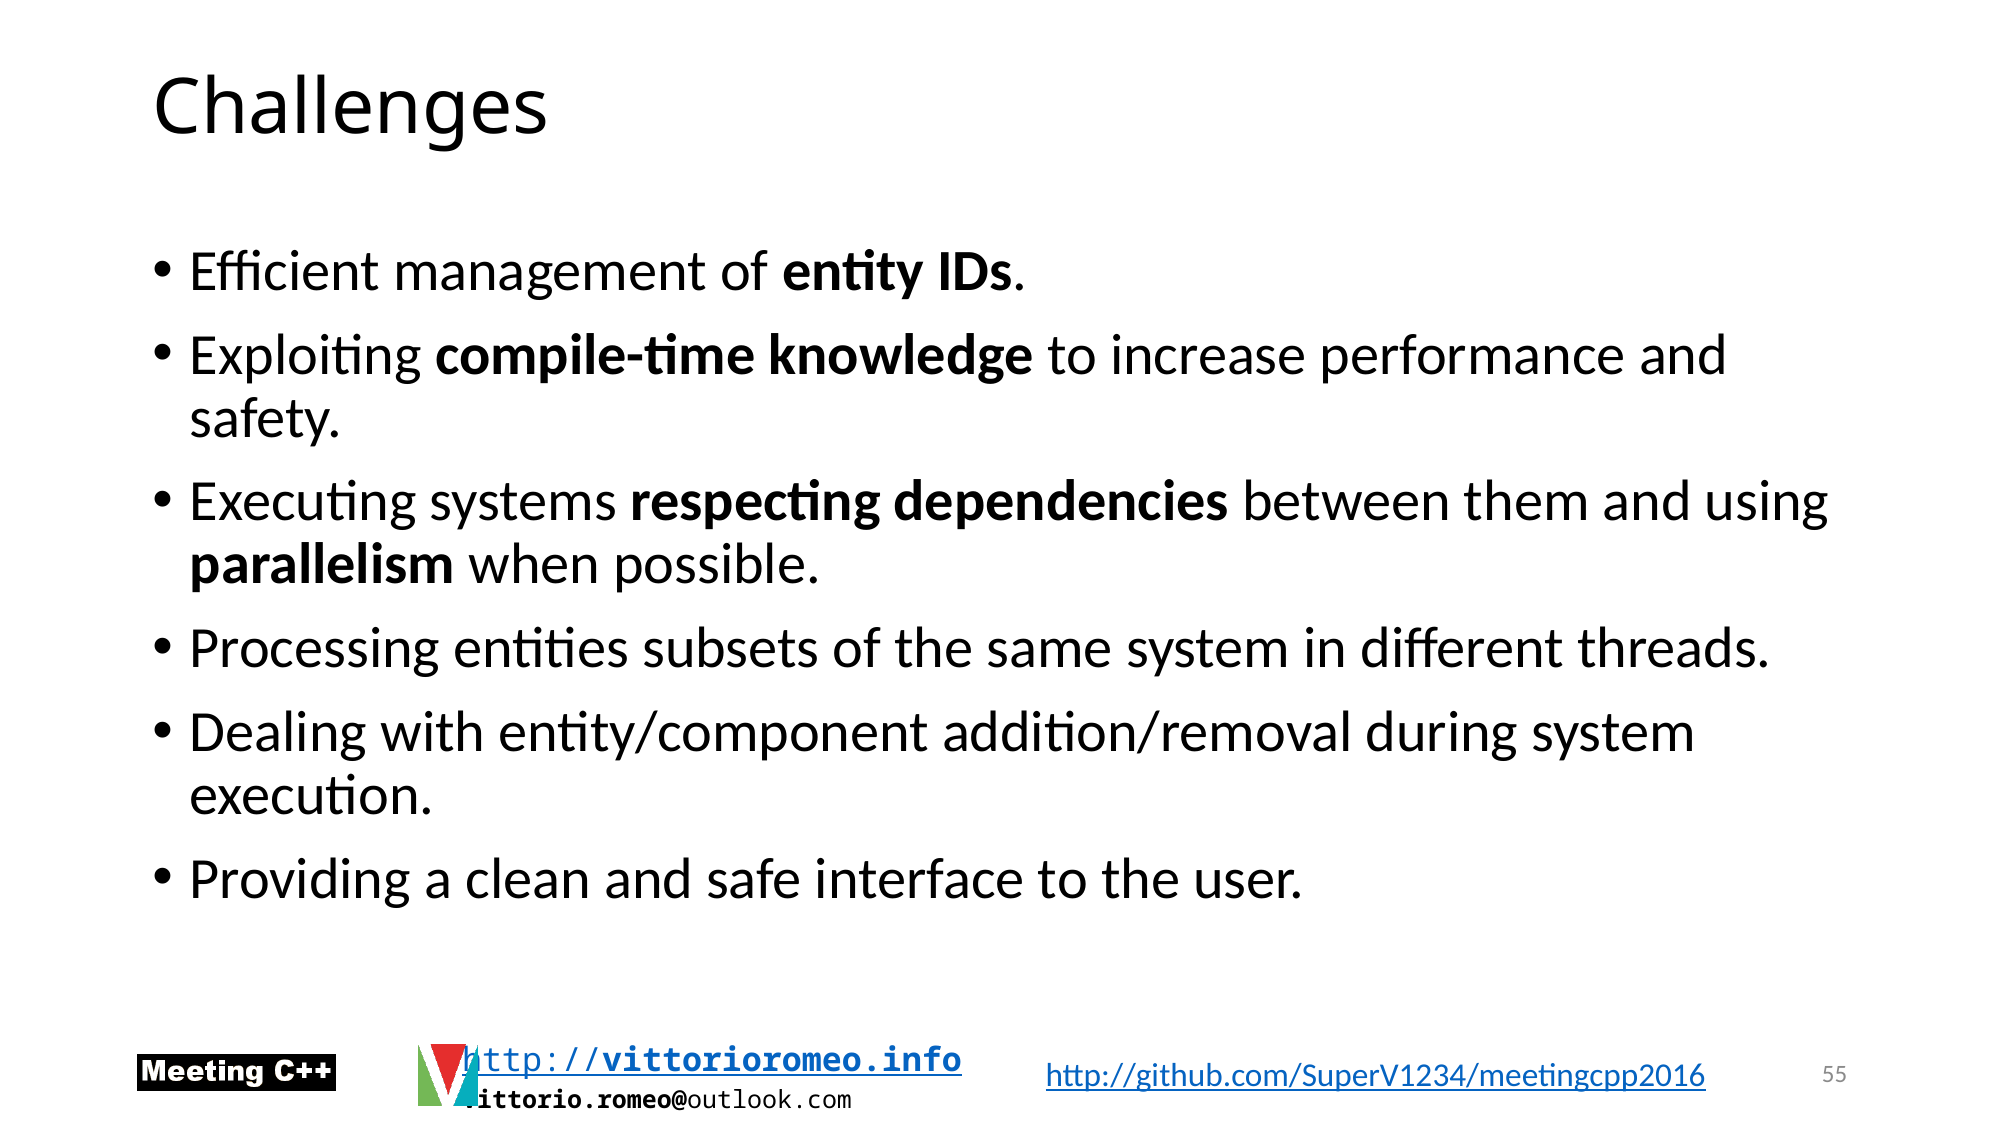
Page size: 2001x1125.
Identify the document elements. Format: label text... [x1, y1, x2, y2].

list Efficient management of entity IDs. Exploiting compile-time knowledge to increase performance and safety. Executing systems respecting dependencies between them and using parallelism when possible. Processing entities subsets of the same system in different threads. Dealing with entity/component addition/removal during system execution. Providing a clean and safe interface to the user. [137, 232, 1863, 947]
picture [418, 1044, 478, 1106]
slide_number 55 [1793, 1042, 1863, 1103]
title Challenges [137, 59, 1863, 159]
picture [137, 1054, 336, 1091]
